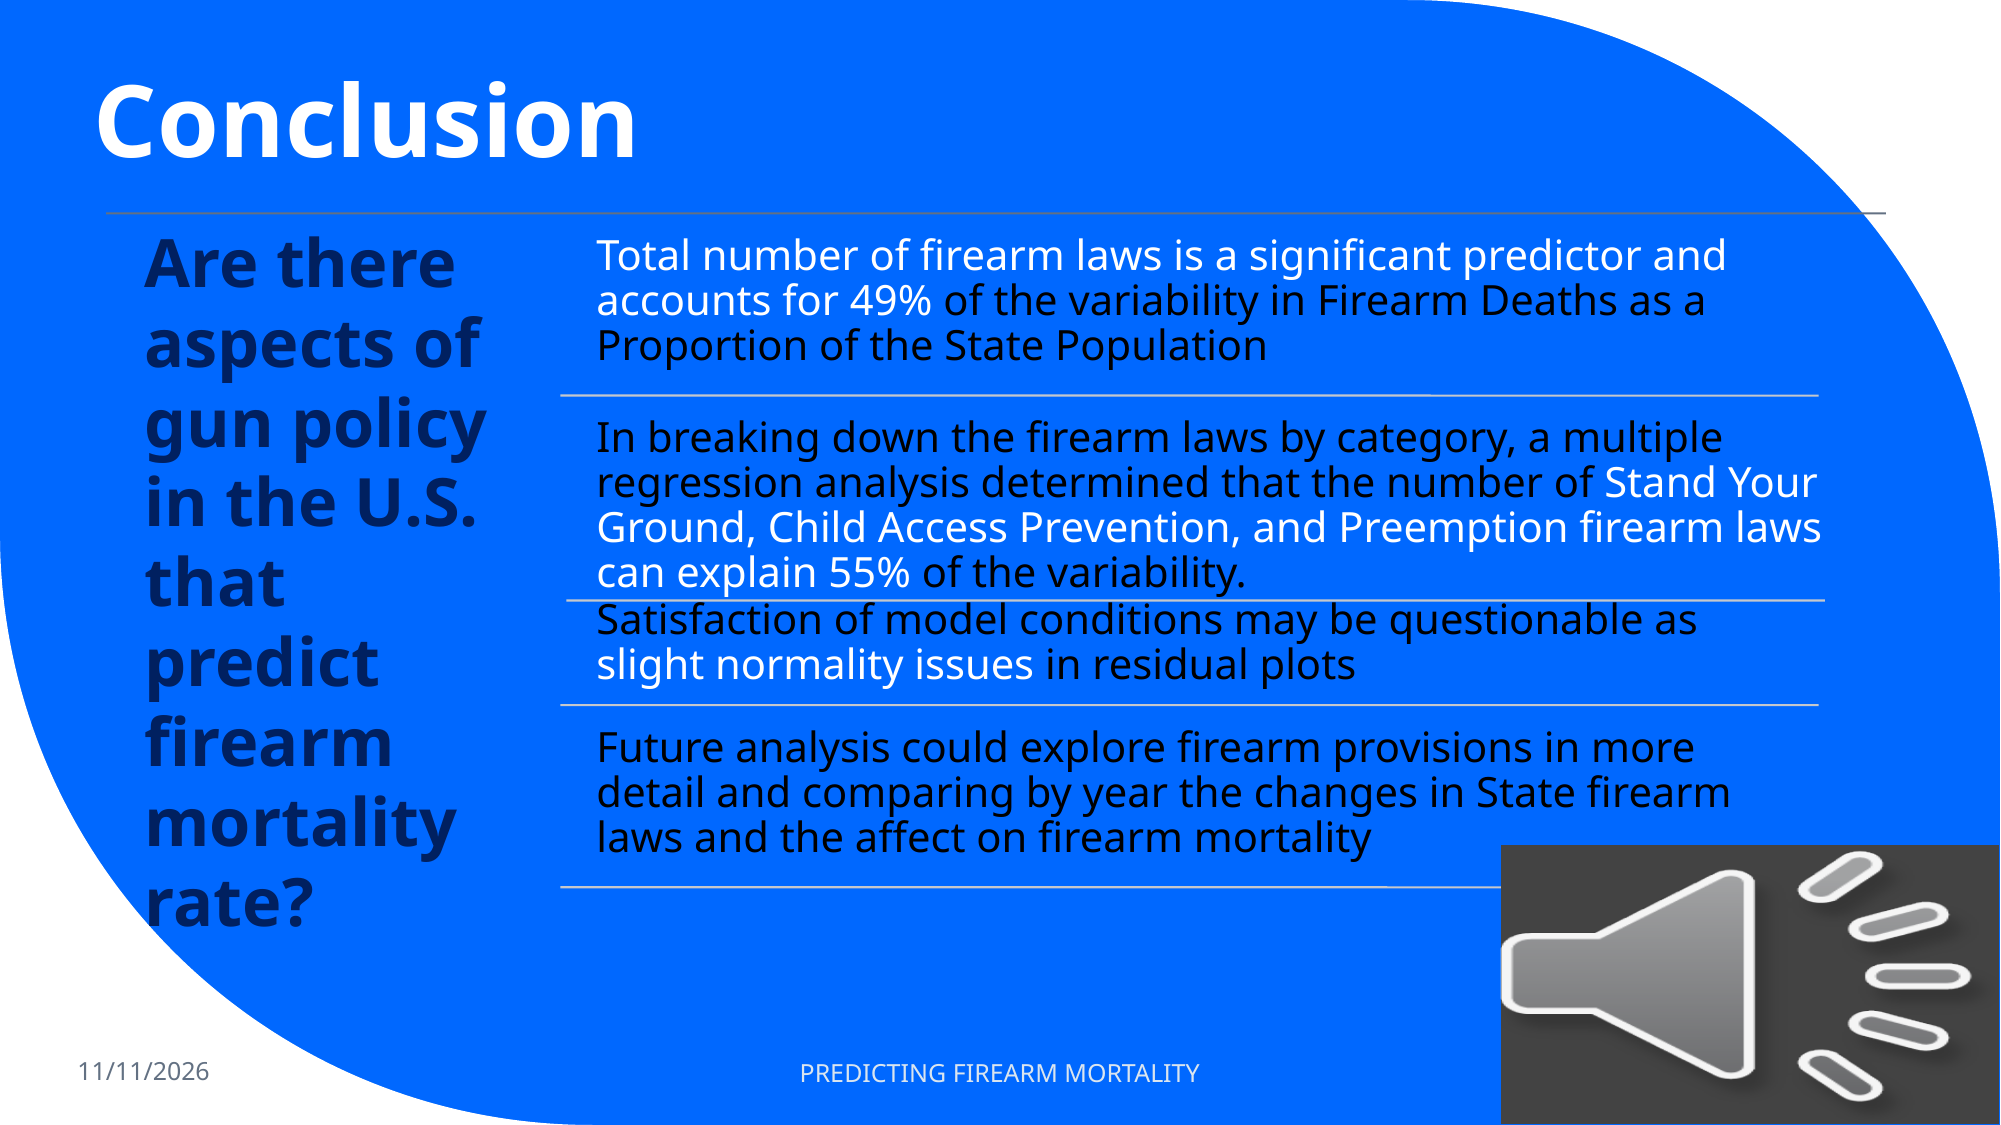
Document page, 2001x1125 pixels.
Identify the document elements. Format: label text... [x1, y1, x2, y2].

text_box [106, 213, 1886, 897]
picture [1499, 843, 2000, 1125]
title Conclusion [79, 40, 1684, 187]
footer PREDICTING FIREARM MORTALITY [662, 1042, 1338, 1103]
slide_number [62, 1042, 342, 1103]
text_box Are there aspects of gun policy in the U.S. that predict firearm mortality rate? [129, 897, 541, 948]
